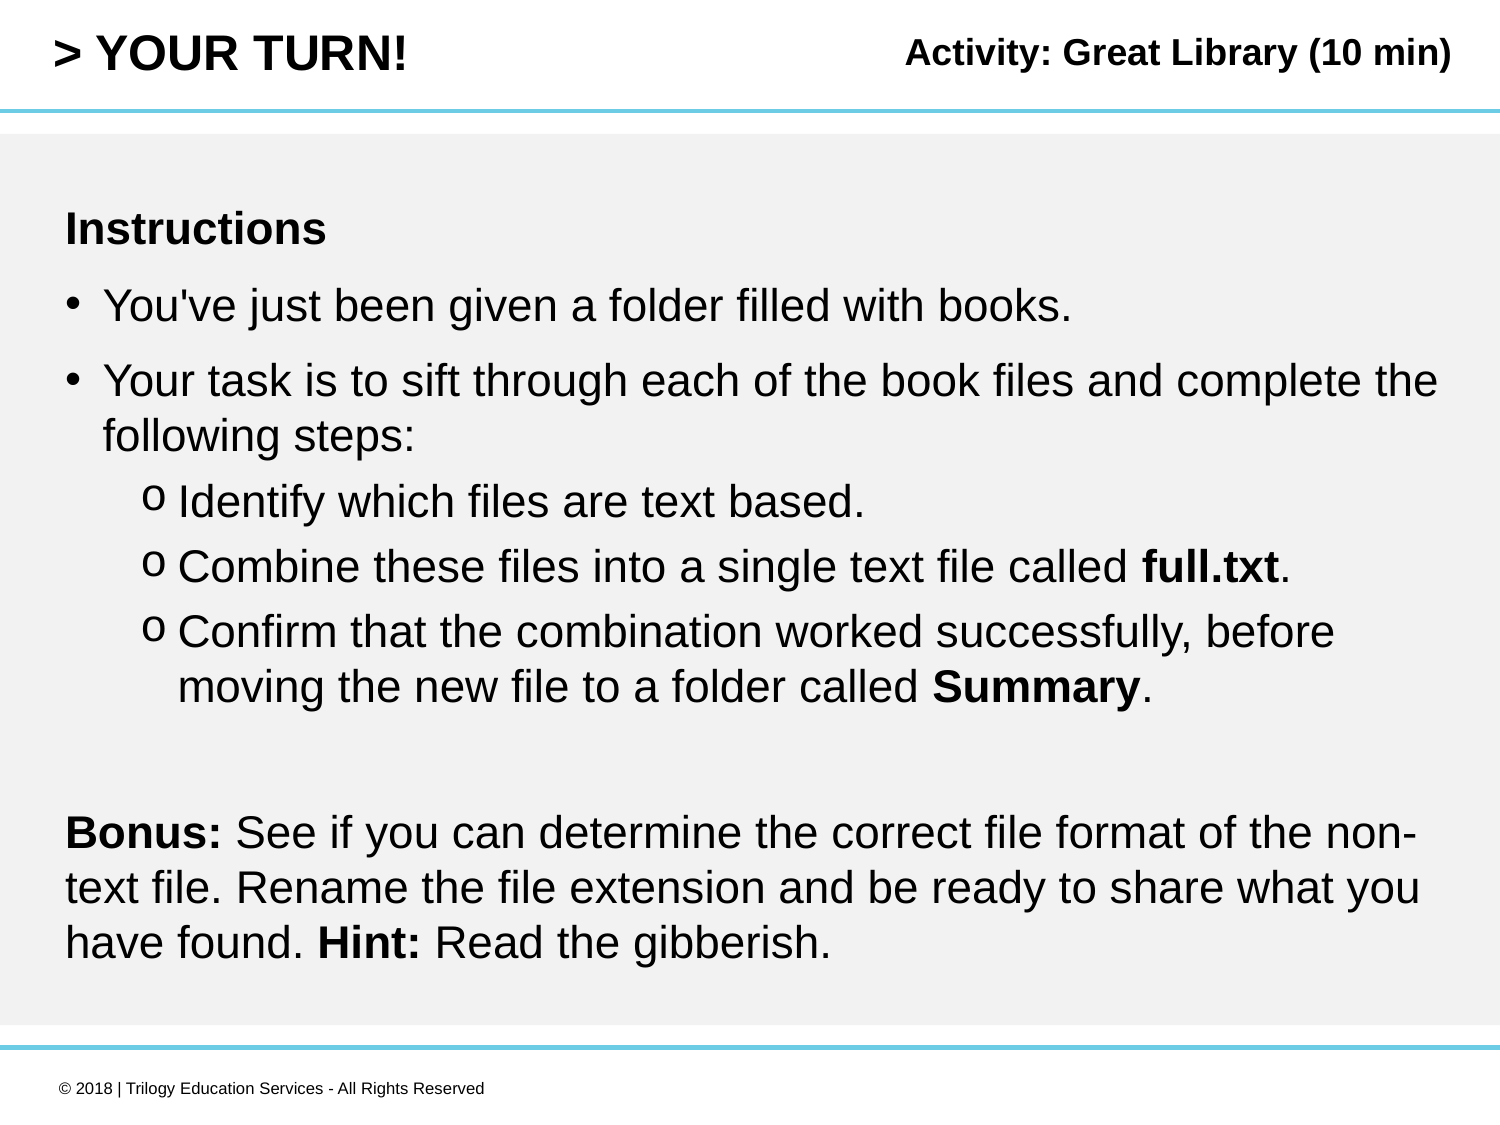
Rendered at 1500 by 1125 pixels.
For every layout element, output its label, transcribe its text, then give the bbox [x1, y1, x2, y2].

list Instructions You've just been given a folder filled with books. Your task is to sift through each of the book files and complete the following steps: Identify which files are text based. Combine these files into a single text file called full.txt. Confirm that the combination worked successfully, before moving the new file to a folder called Summary. Bonus: See if you can determine the correct file format of the non-text file. Rename the file extension and be ready to share what you have found. Hint: Read the gibberish. [50, 197, 1464, 1013]
list Activity: Great Library (10 min) [675, 13, 1468, 81]
